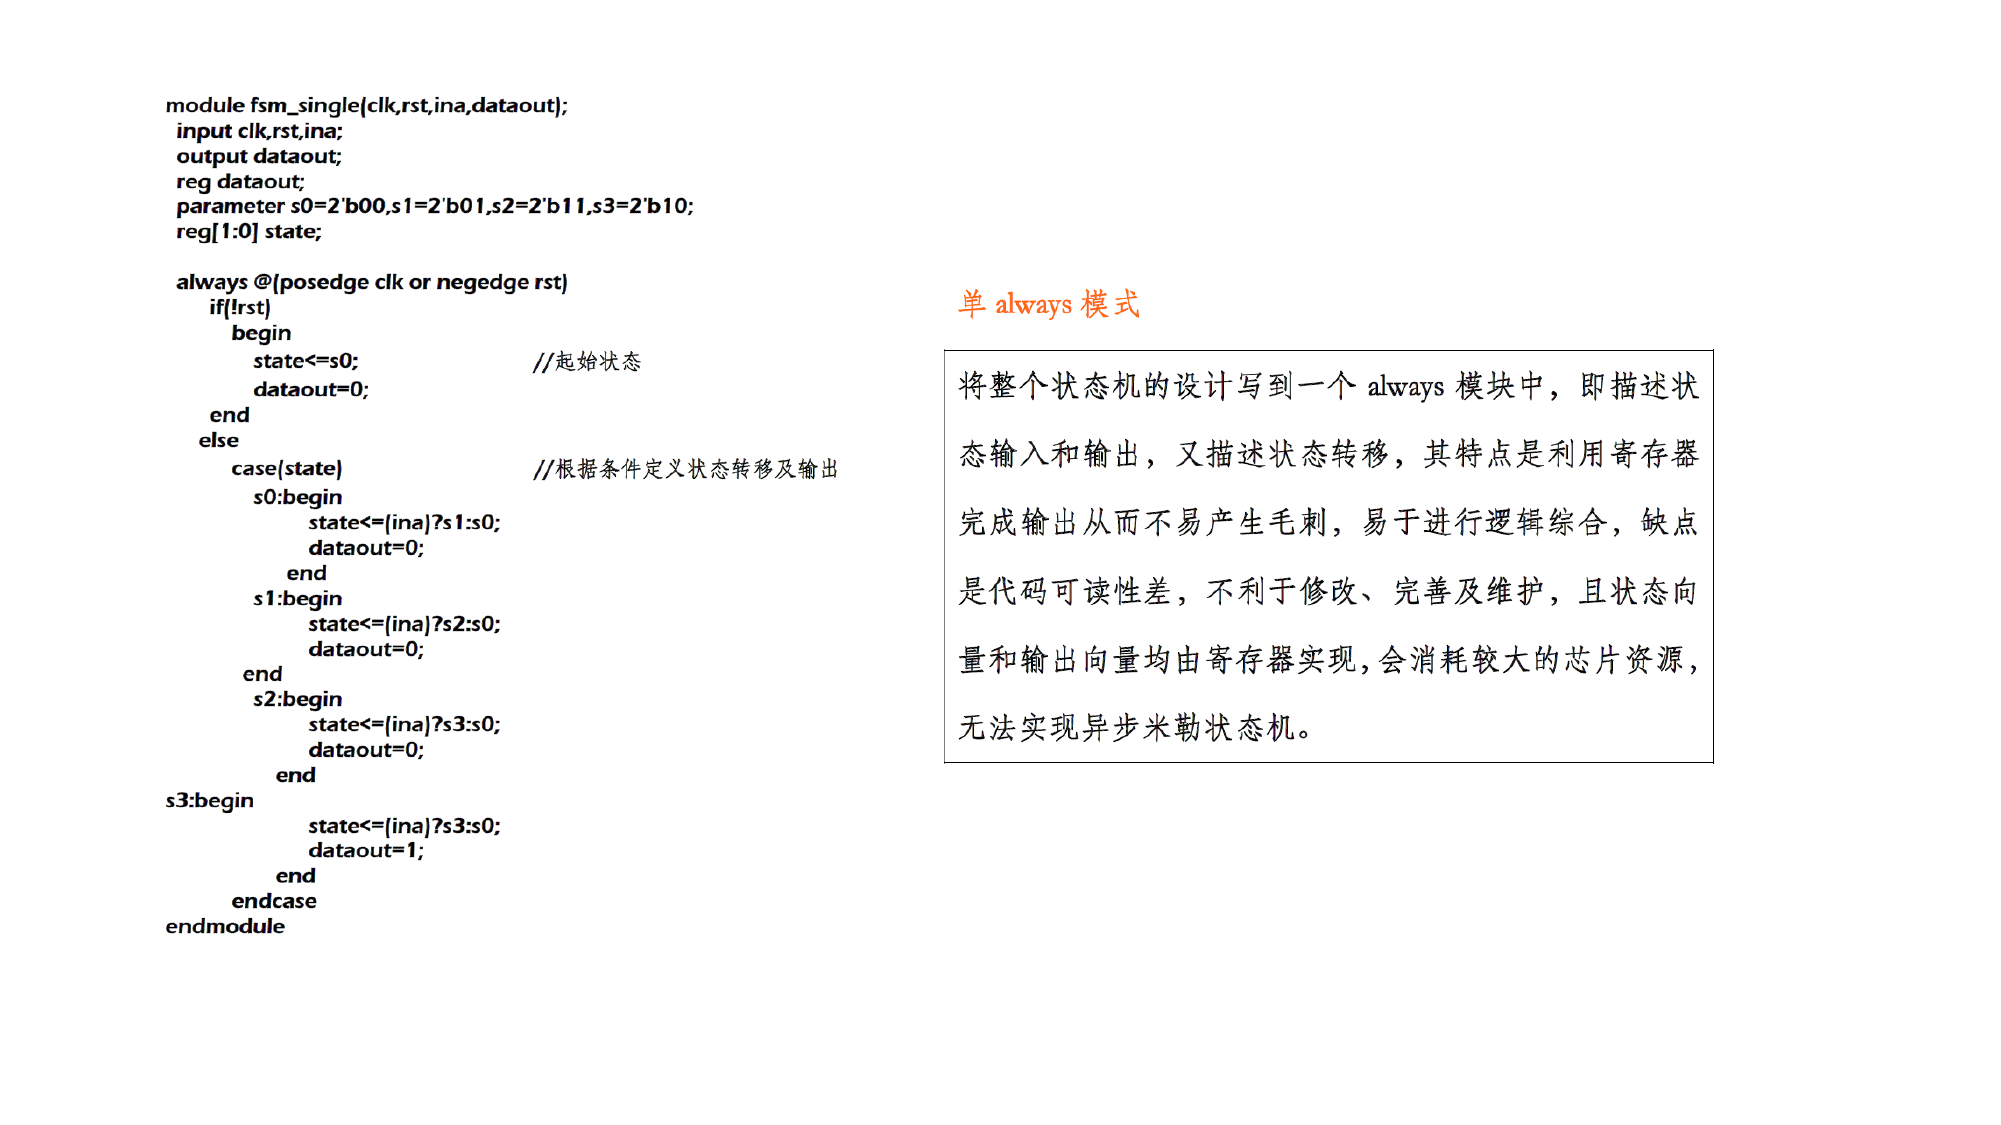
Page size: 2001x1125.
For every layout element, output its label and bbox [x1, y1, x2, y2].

picture [90, 41, 1812, 1028]
